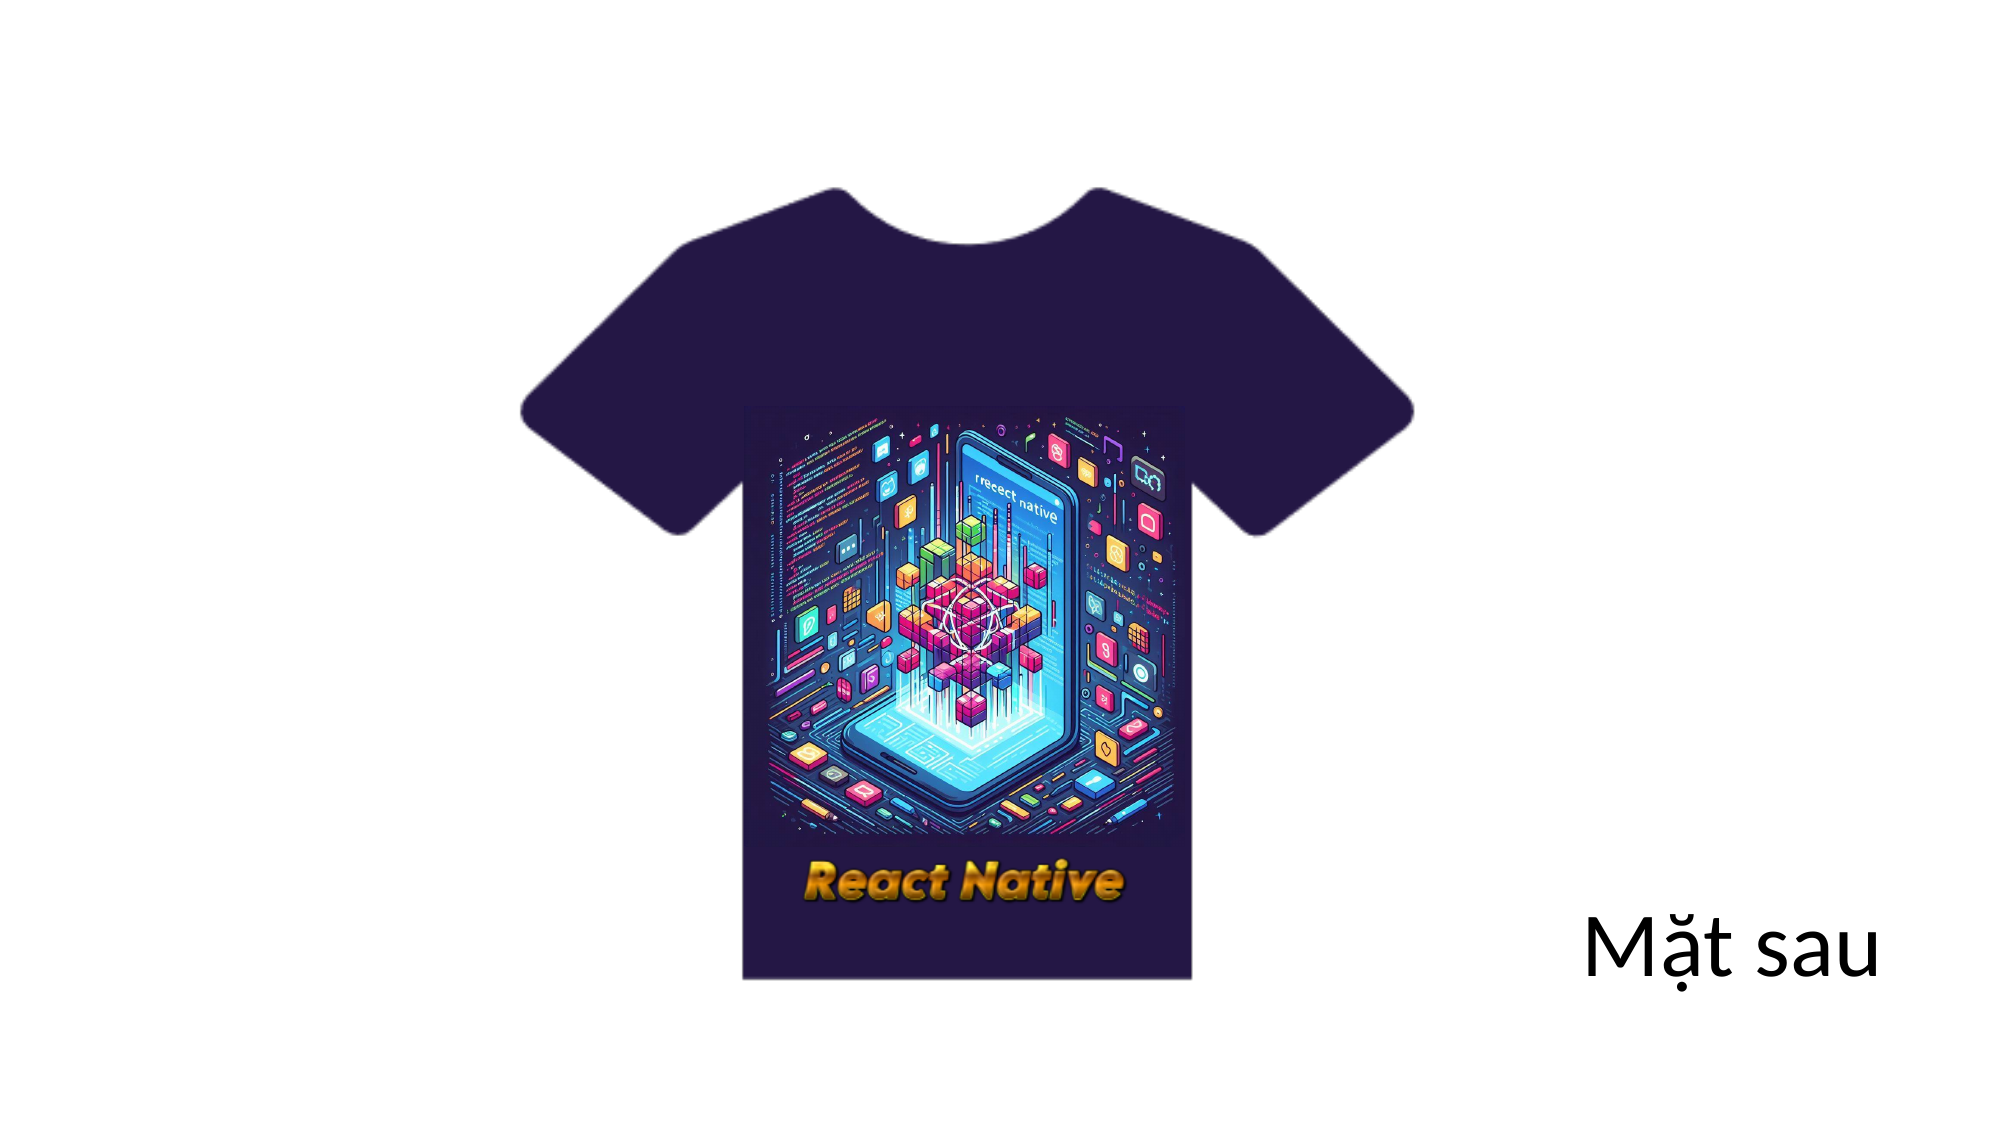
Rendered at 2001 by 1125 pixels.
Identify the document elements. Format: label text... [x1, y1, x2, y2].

text_box Mặt sau [1546, 877, 1899, 1003]
picture [478, 94, 1458, 1075]
